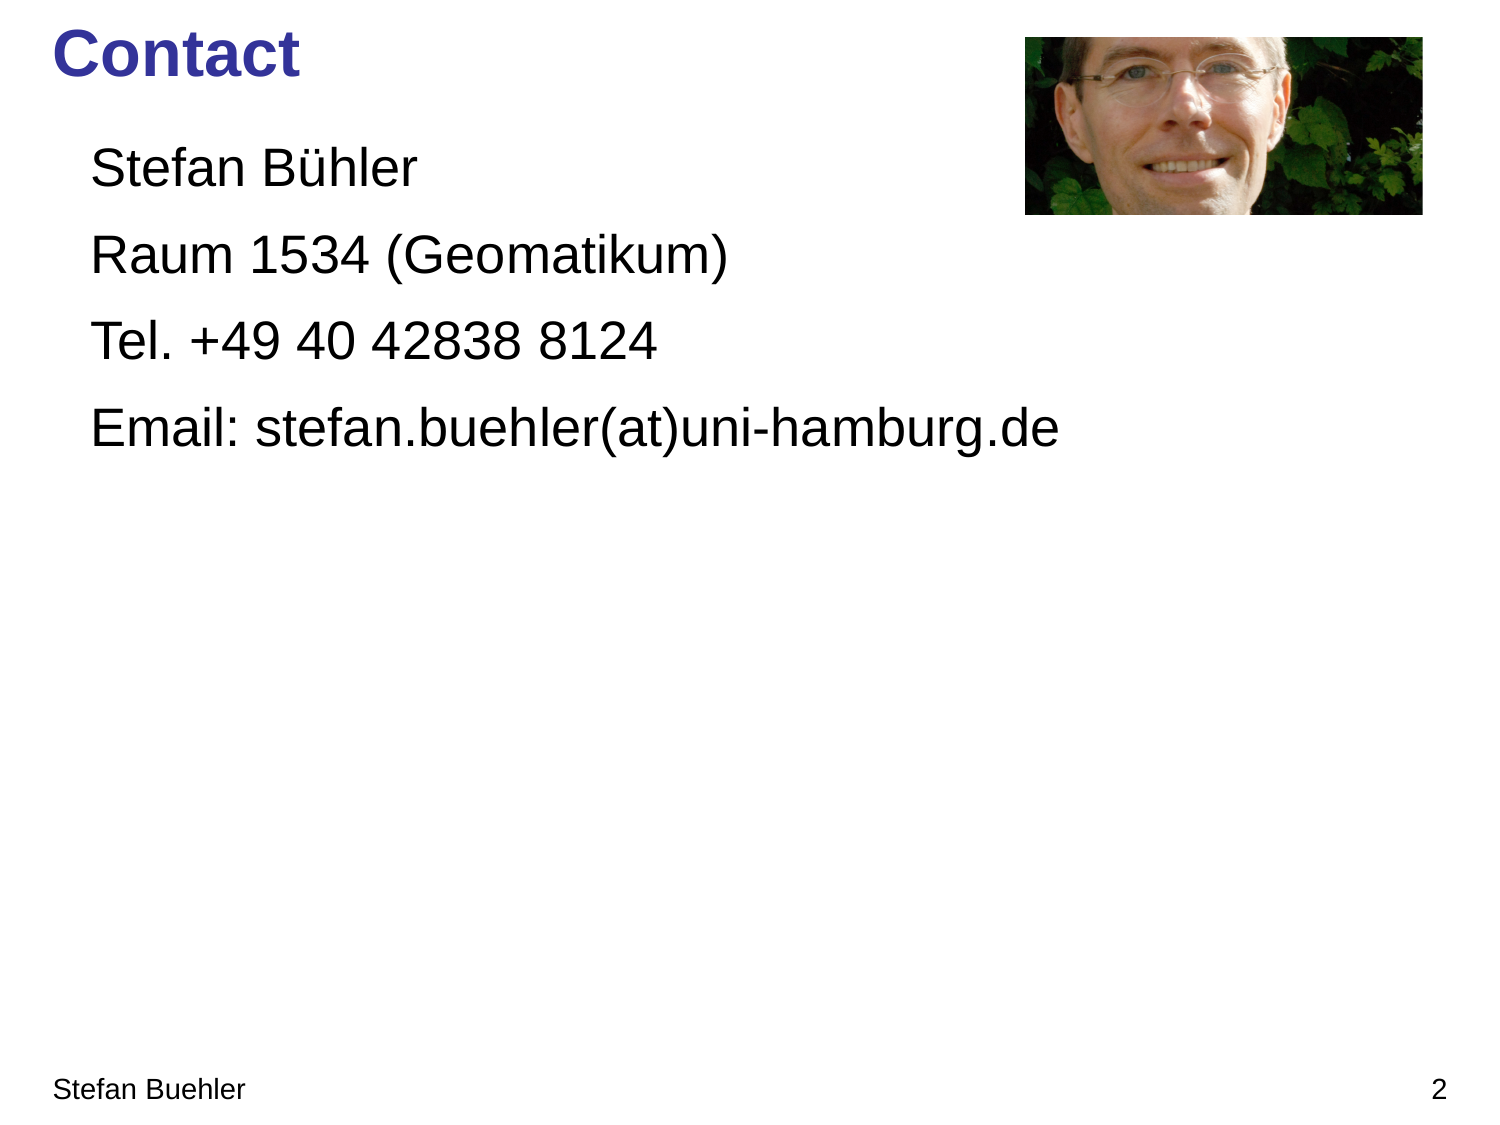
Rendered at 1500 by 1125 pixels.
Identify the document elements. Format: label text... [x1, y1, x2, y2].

slide_number Stefan Buehler [37, 1062, 1026, 1125]
title Contact [37, 0, 1388, 113]
list Stefan Bühler Raum 1534 (Geomatikum) Tel. +49 40 42838 8124 Email: stefan.buehler(at)uni-hamburg.de [75, 125, 1425, 1063]
slide_number 2 [1112, 1062, 1463, 1125]
picture [1024, 37, 1423, 215]
